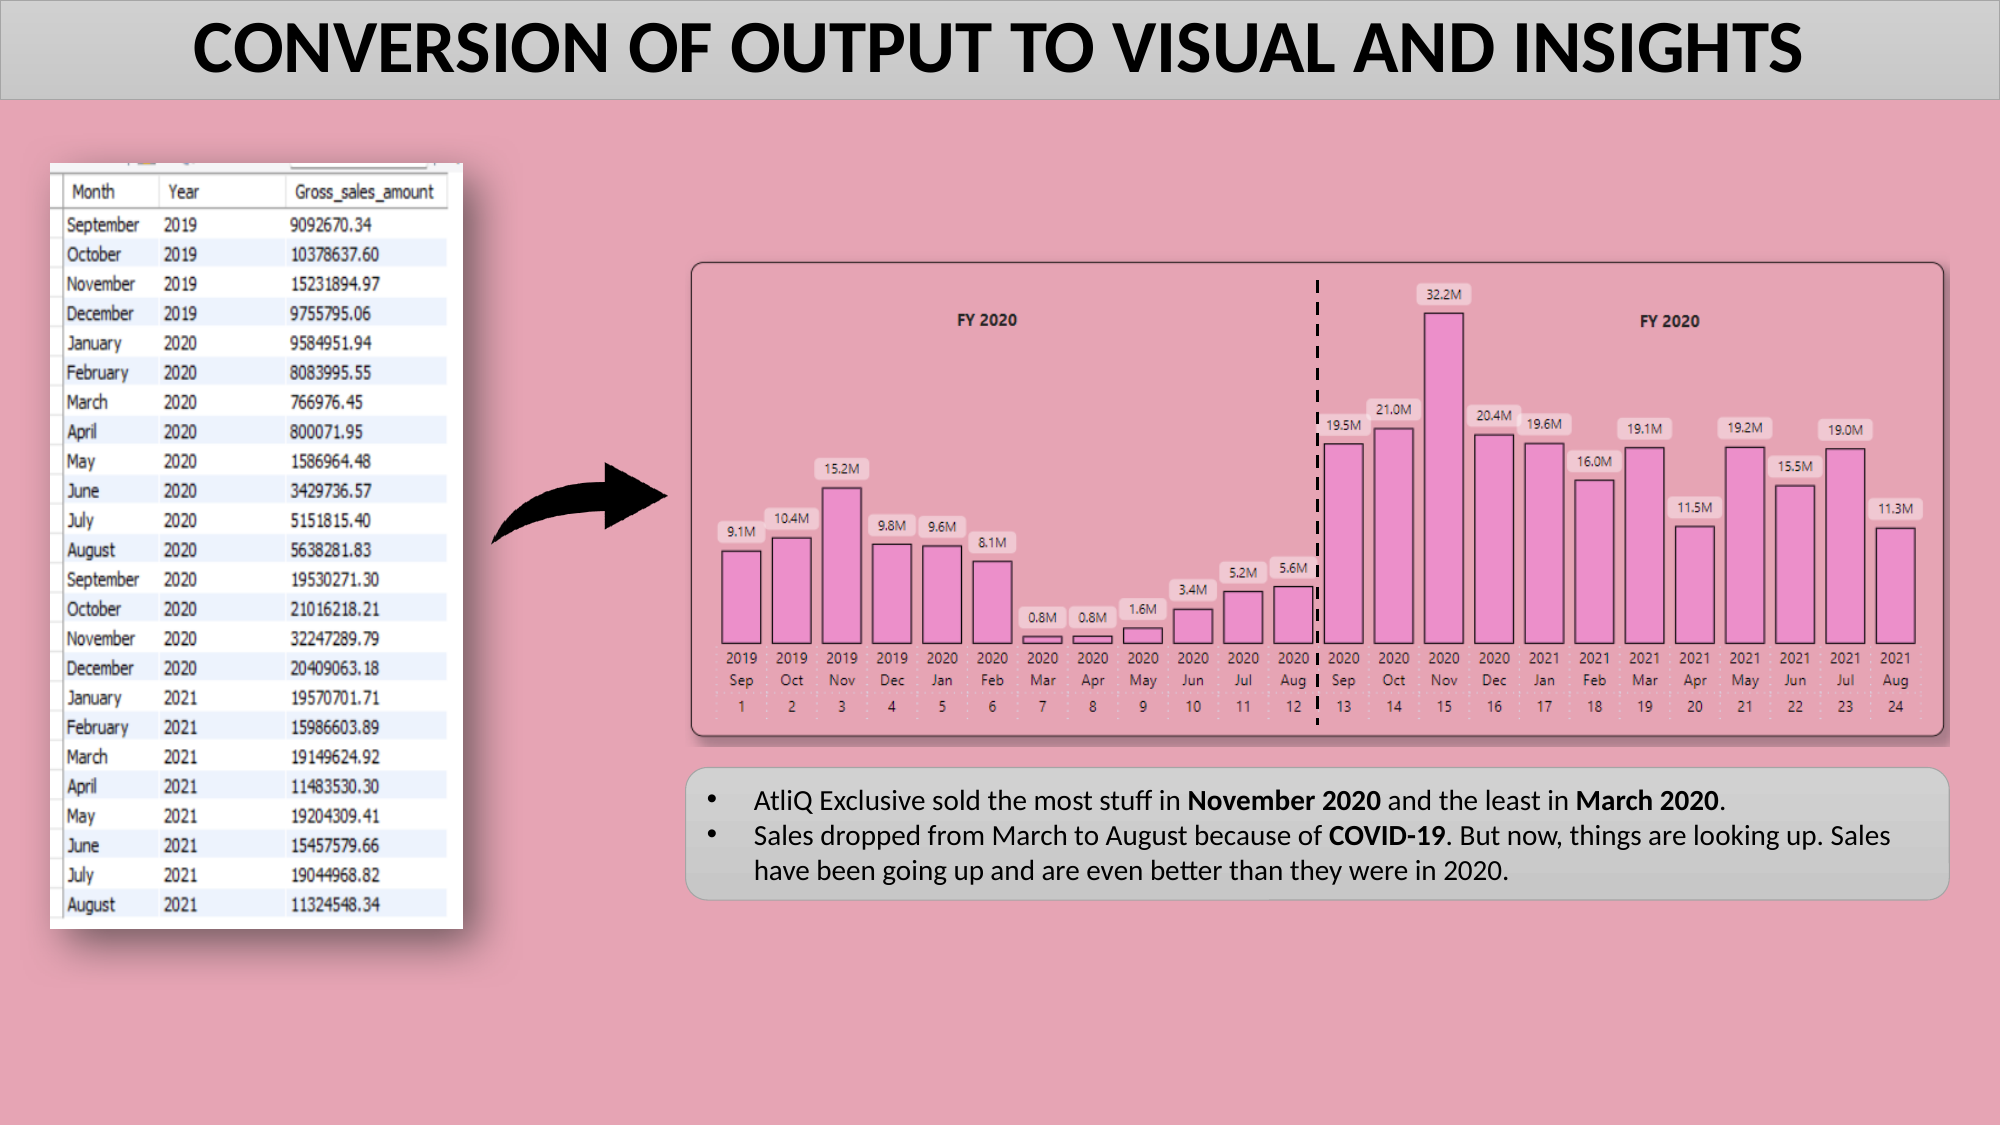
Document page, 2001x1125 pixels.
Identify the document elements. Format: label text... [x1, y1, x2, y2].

picture [474, 251, 1950, 747]
picture [50, 163, 463, 929]
text_box AtliQ Exclusive sold the most stuff in November 2020 and the least in March 2020. Sales dropped from March to August because of COVID-19. But now, things are looking up. Sales have been going up and are even better than they were in 2020. [685, 766, 1950, 901]
title CONVERSION OF OUTPUT TO VISUAL AND INSIGHTS [0, 0, 2000, 100]
